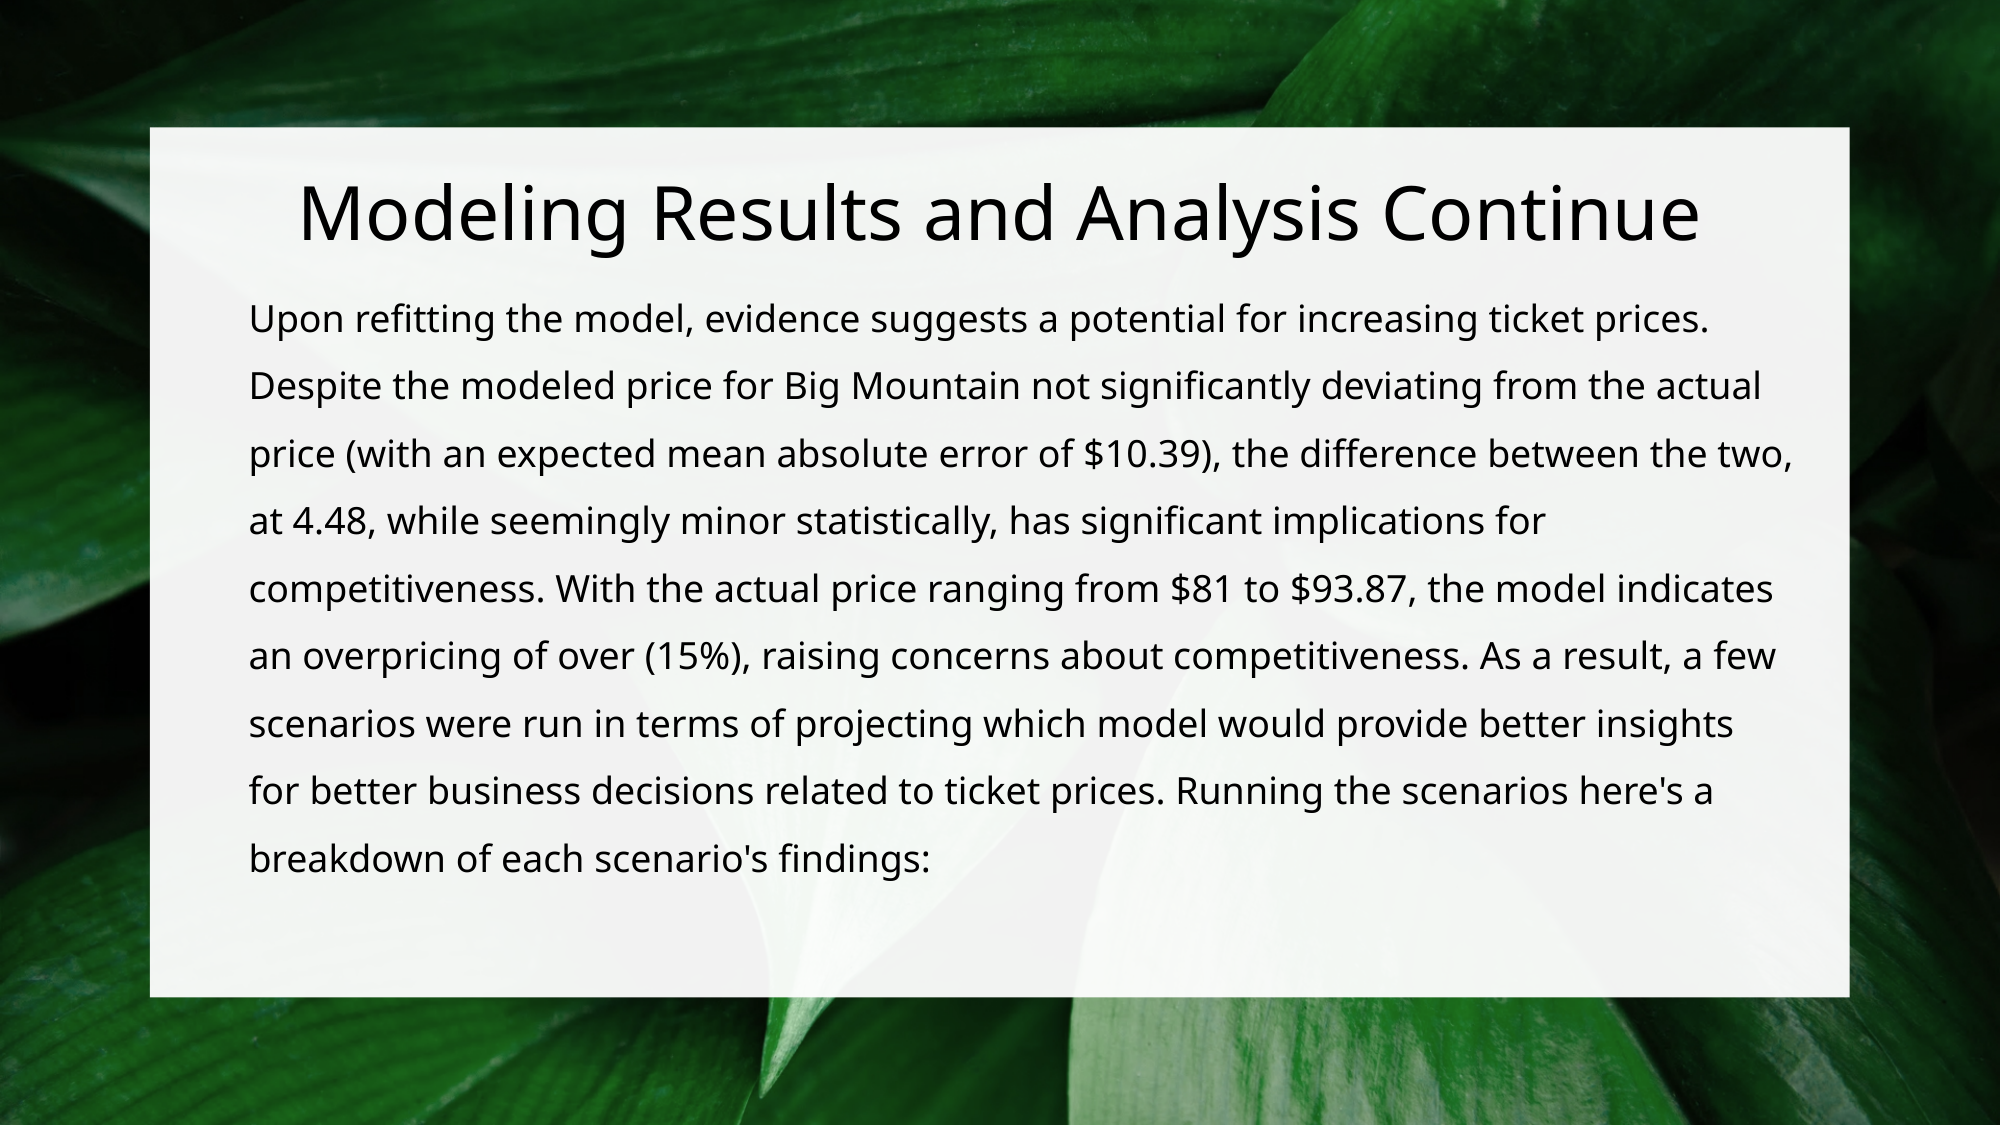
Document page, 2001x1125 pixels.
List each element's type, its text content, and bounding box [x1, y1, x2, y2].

title Modeling Results and Analysis Continue [176, 149, 1824, 265]
list Upon refitting the model, evidence suggests a potential for increasing ticket prices. Despite the modeled price for Big Mountain not significantly deviating from the actual price (with an expected mean absolute error of $10.39), the difference between the two, at 4.48, while seemingly minor statistically, has significant implications for competitiveness. With the actual price ranging from $81 to $93.87, the model indicates an overpricing of over (15%), raising concerns about competitiveness. As a result, a few scenarios were run in terms of projecting which model would provide better insights for better business decisions related to ticket prices. Running the scenarios here's a breakdown of each scenario's findings: [233, 264, 1812, 946]
picture [0, 0, 2000, 1125]
